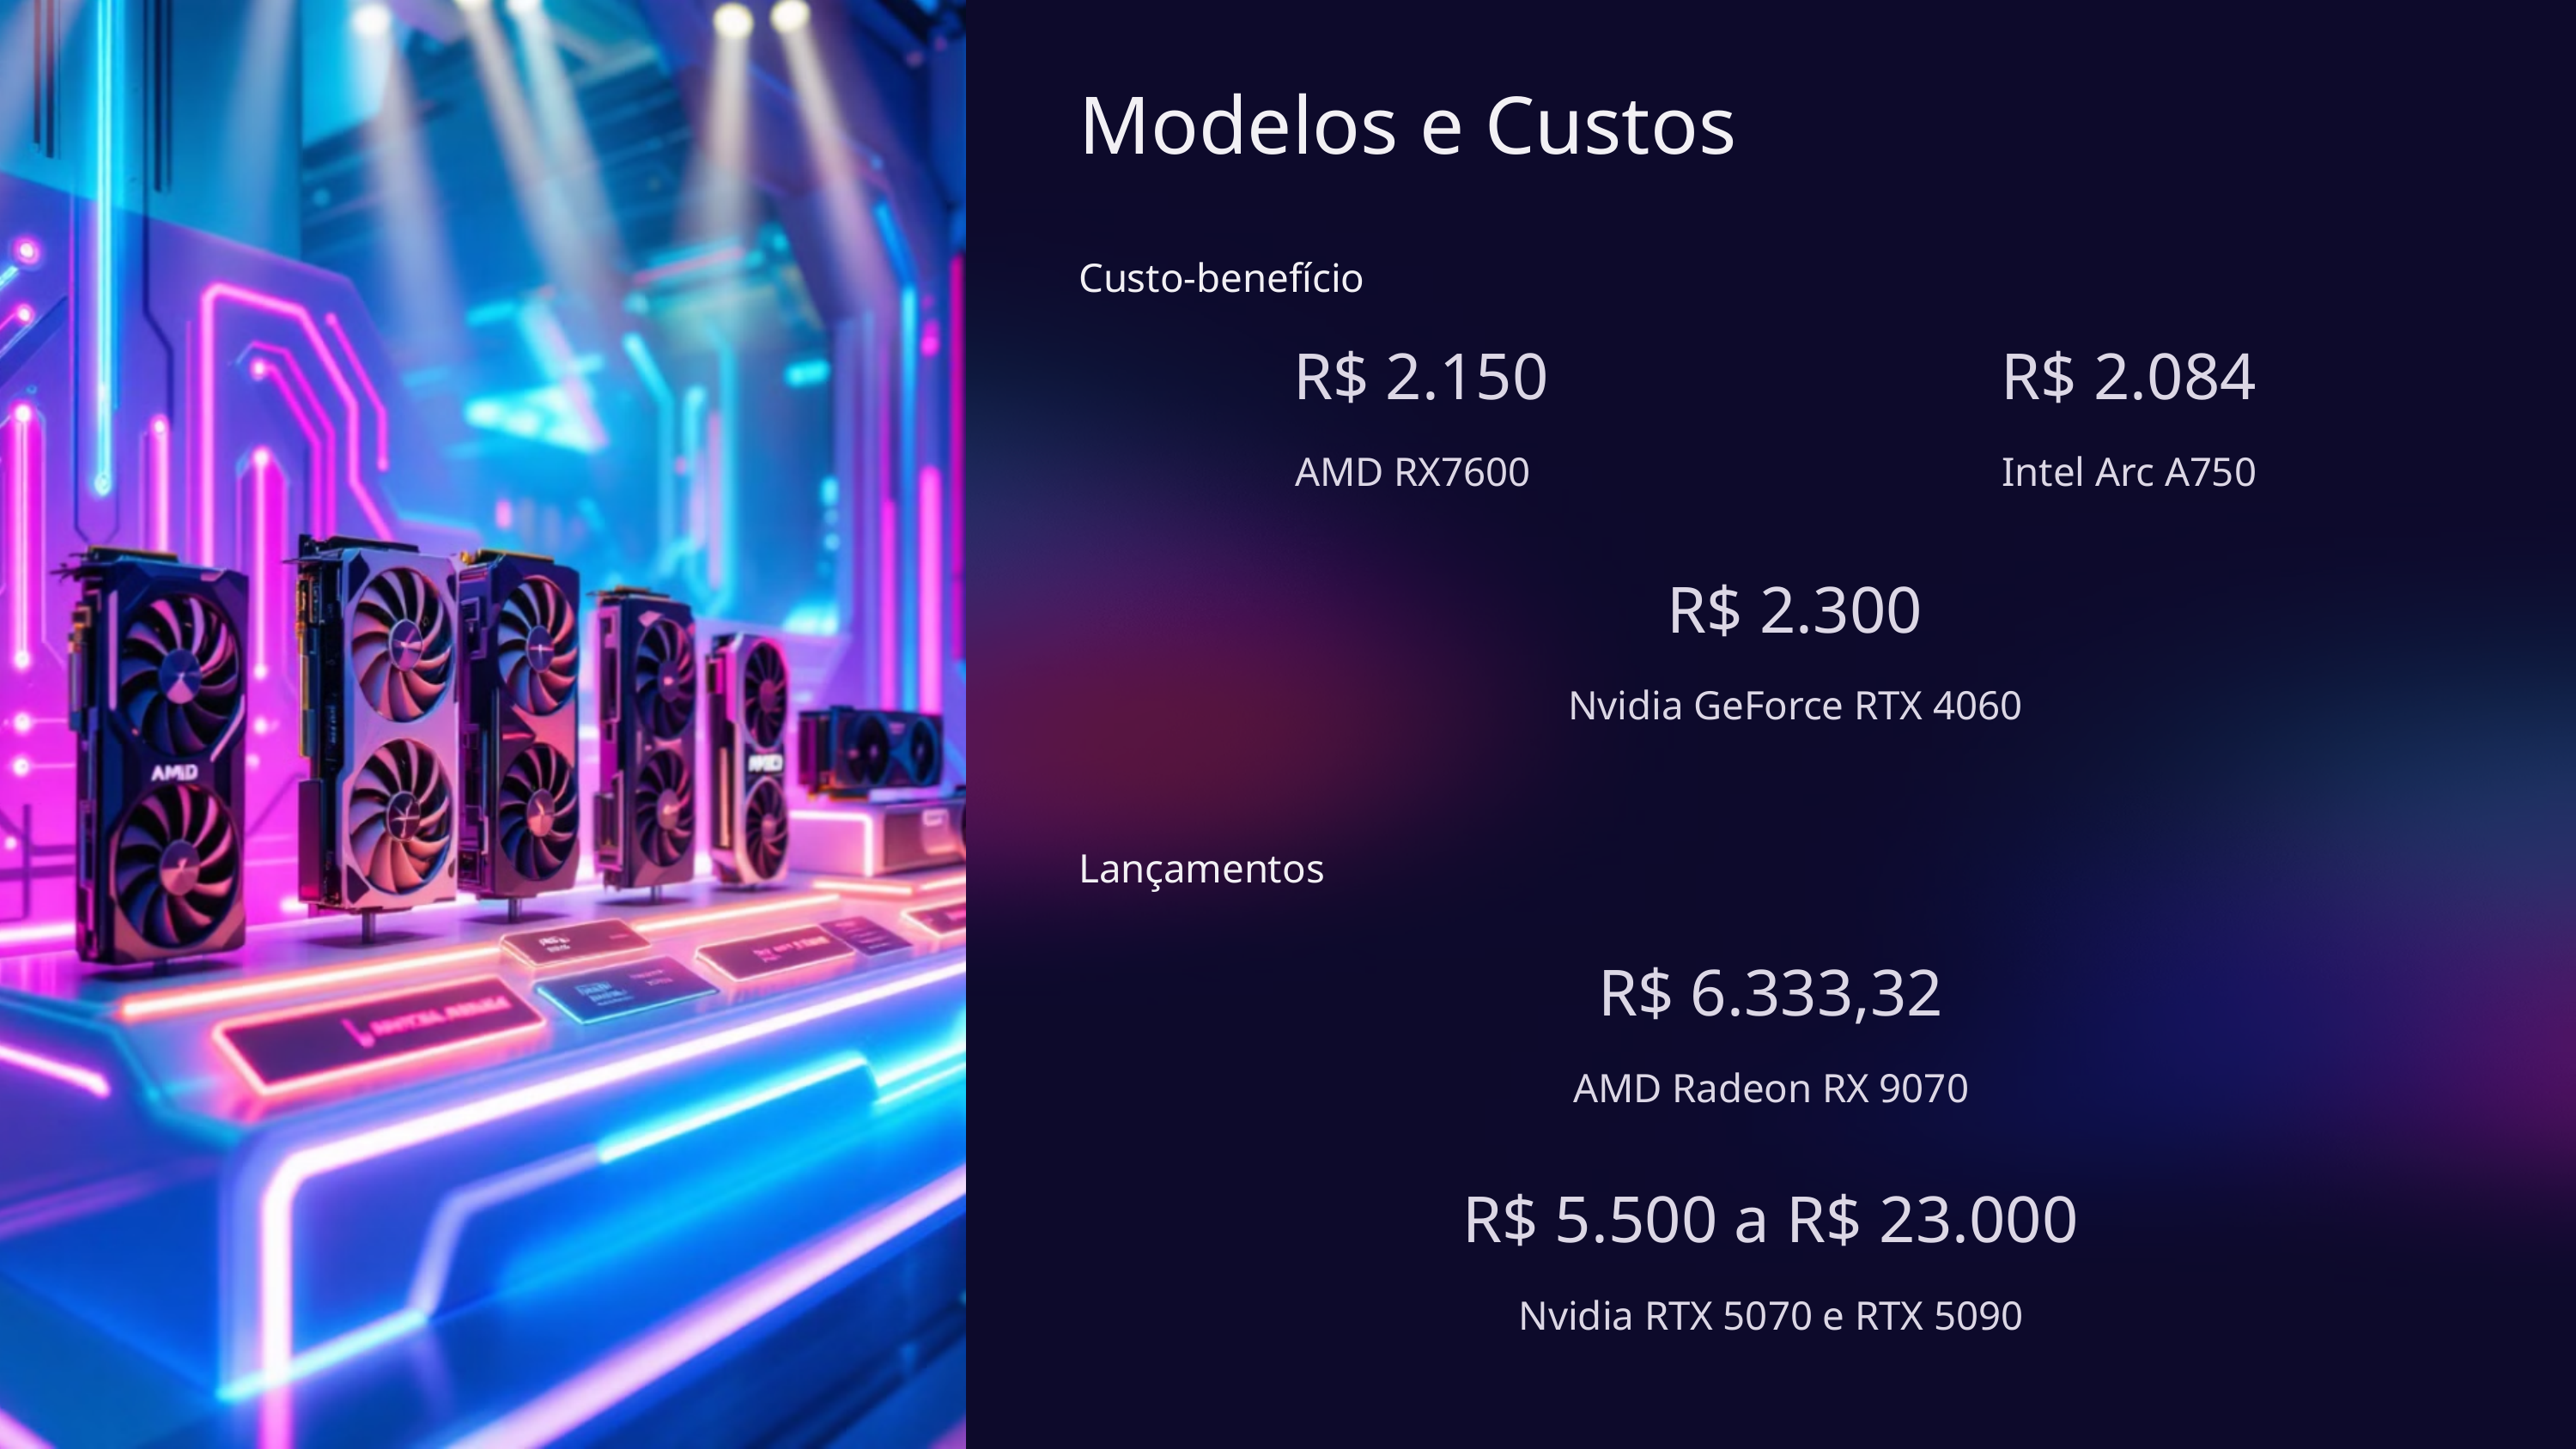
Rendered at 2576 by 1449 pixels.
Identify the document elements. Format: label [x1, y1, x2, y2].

text_box [1461, 574, 2129, 676]
text_box [0, 0, 2576, 1449]
text_box [1211, 446, 1614, 497]
text_box [1548, 1061, 1994, 1113]
text_box [1078, 957, 2464, 1058]
text_box [1928, 446, 2331, 497]
text_box [1078, 1185, 2464, 1285]
text_box [1078, 842, 1482, 894]
text_box [1078, 72, 1884, 173]
text_box [1795, 341, 2464, 442]
text_box [1540, 679, 2050, 731]
text_box [1078, 341, 1747, 442]
text_box [1078, 252, 1482, 303]
text_box [1491, 1288, 2051, 1351]
